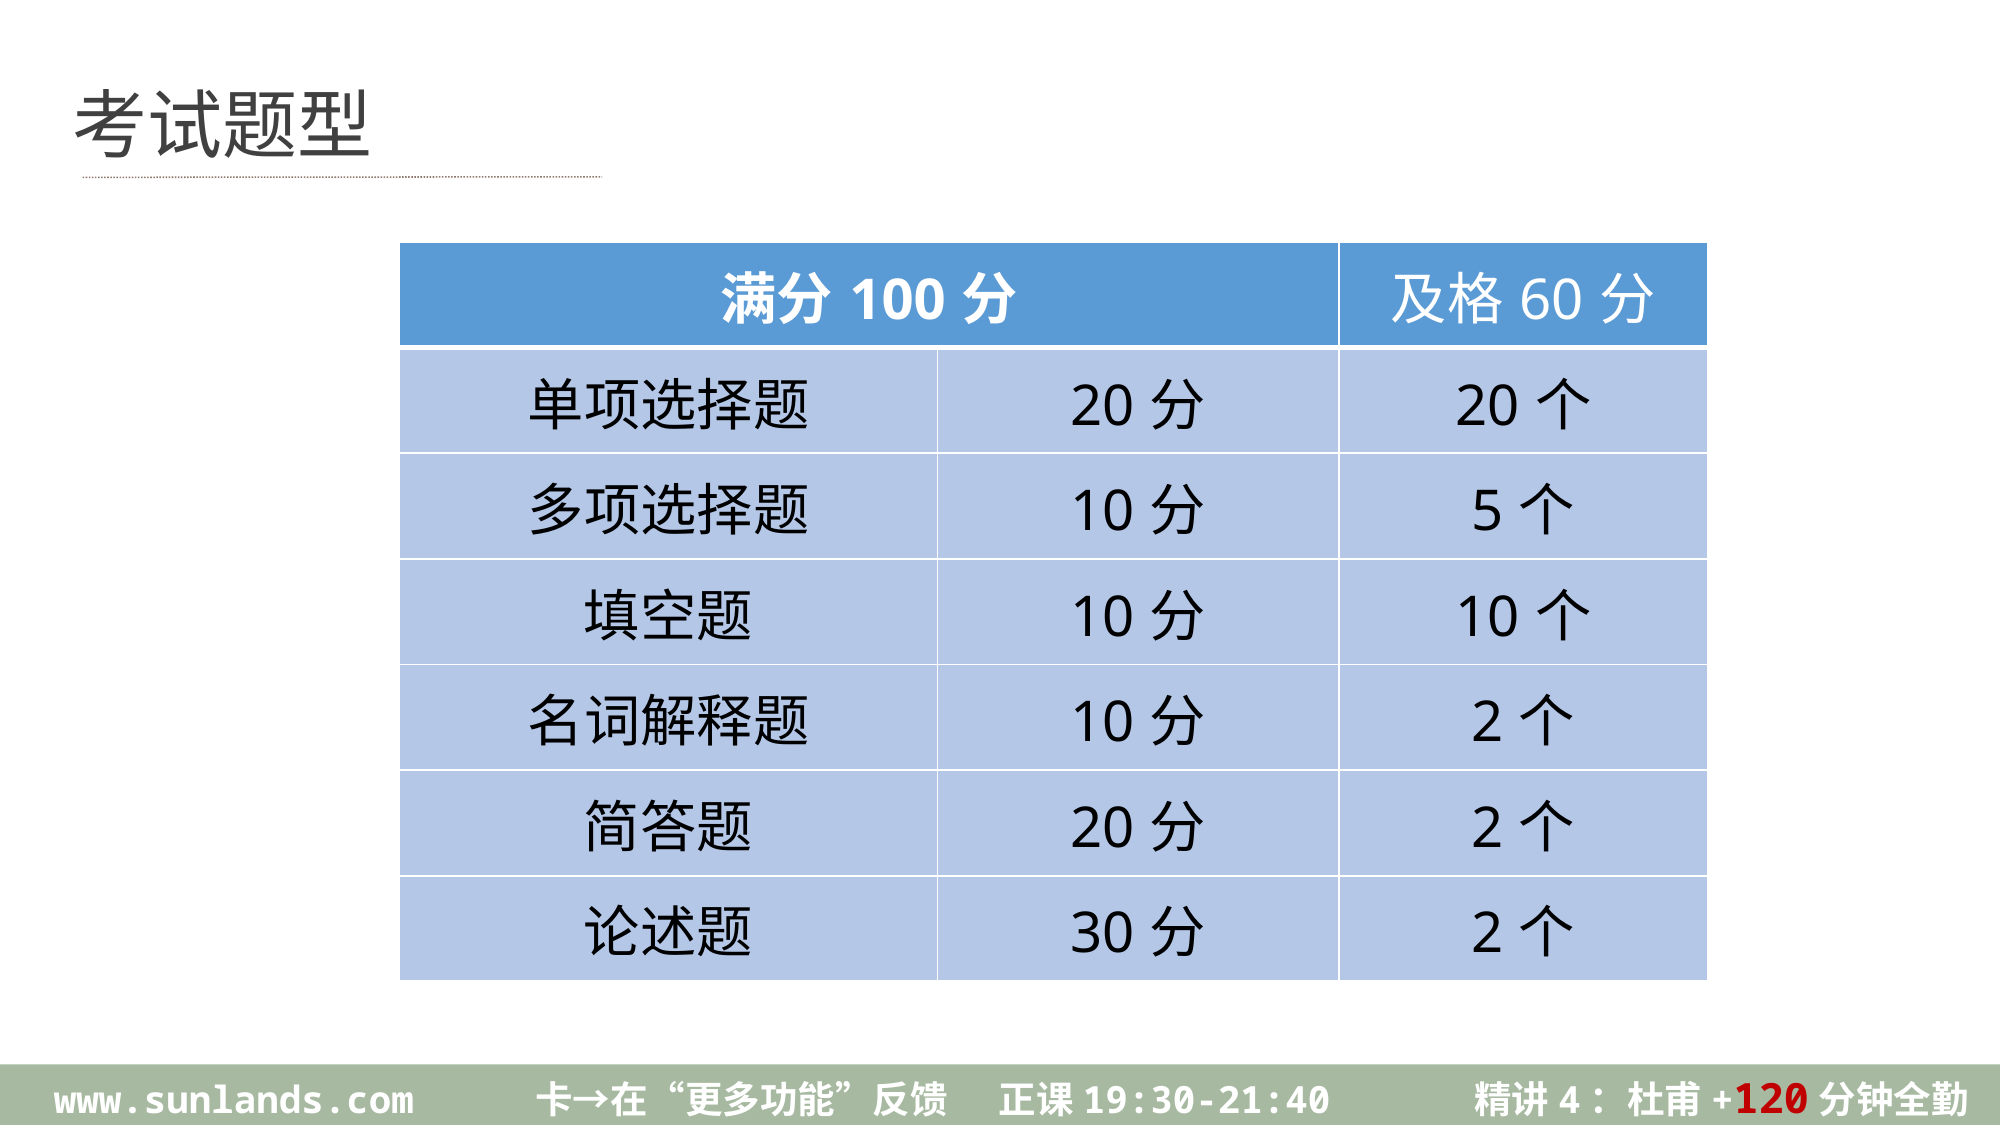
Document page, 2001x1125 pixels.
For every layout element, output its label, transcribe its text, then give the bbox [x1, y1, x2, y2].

table_cell 名词解释题 [400, 665, 937, 769]
table_cell 20分 [938, 350, 1338, 452]
table_cell 10分 [938, 454, 1338, 558]
table_cell 30分 [938, 877, 1338, 980]
table_cell 20个 [1340, 350, 1707, 452]
table_cell 单项选择题 [400, 350, 937, 452]
table_header 满分100分 [400, 243, 1338, 345]
text_box 考试题型 [57, 69, 730, 175]
picture [946, 513, 1054, 612]
table_cell 10个 [1340, 560, 1707, 664]
table_cell 论述题 [400, 877, 937, 980]
table_cell 2个 [1340, 665, 1707, 769]
table_cell 2个 [1340, 771, 1707, 875]
table_cell 20分 [938, 771, 1338, 875]
table_cell 10分 [938, 560, 1338, 664]
table_cell 5个 [1340, 454, 1707, 558]
table_header 及格60分 [1340, 243, 1707, 345]
table_cell 填空题 [400, 560, 937, 664]
table_cell 10分 [938, 665, 1338, 769]
table_cell 2个 [1340, 877, 1707, 980]
table_cell 简答题 [400, 771, 937, 875]
table_cell 多项选择题 [400, 454, 937, 558]
